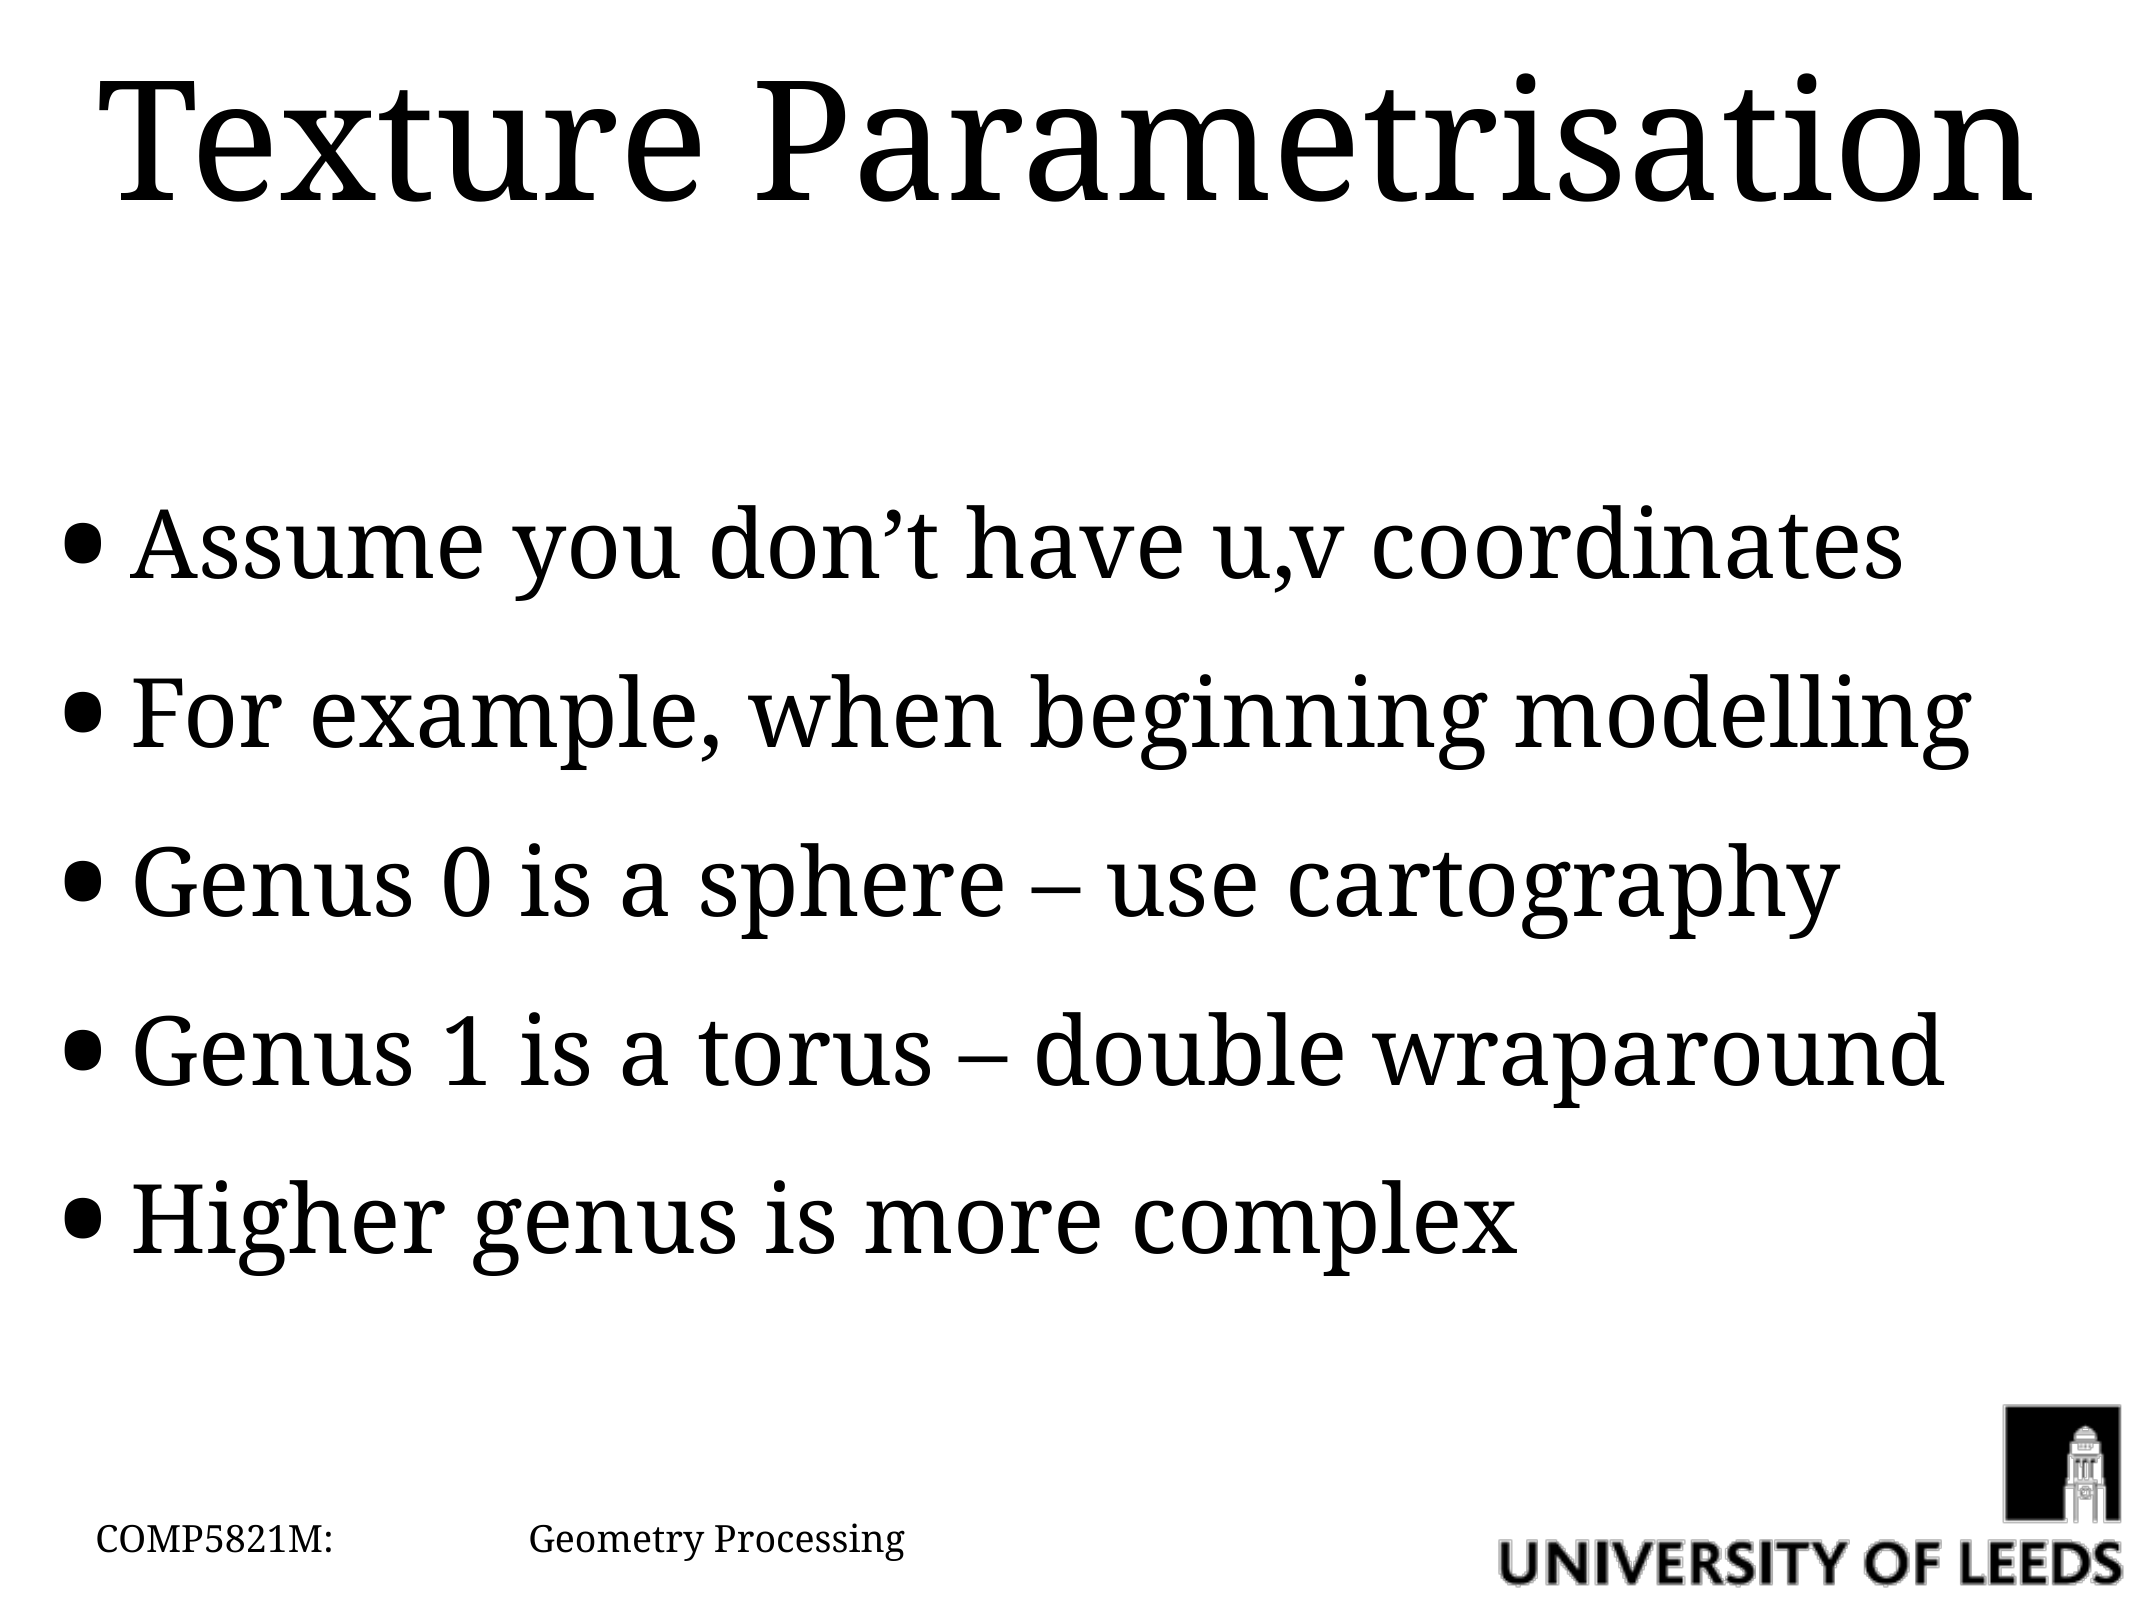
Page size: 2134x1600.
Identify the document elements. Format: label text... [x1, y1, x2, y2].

title Texture Parametrisation [1, 7, 2134, 255]
list Assume you don’t have u,v coordinates For example, when beginning modelling Genus 0 is a sphere – use cartography Genus 1 is a torus – double wraparound Higher genus is more complex [1, 255, 2134, 1501]
picture [1491, 1501, 2132, 1600]
